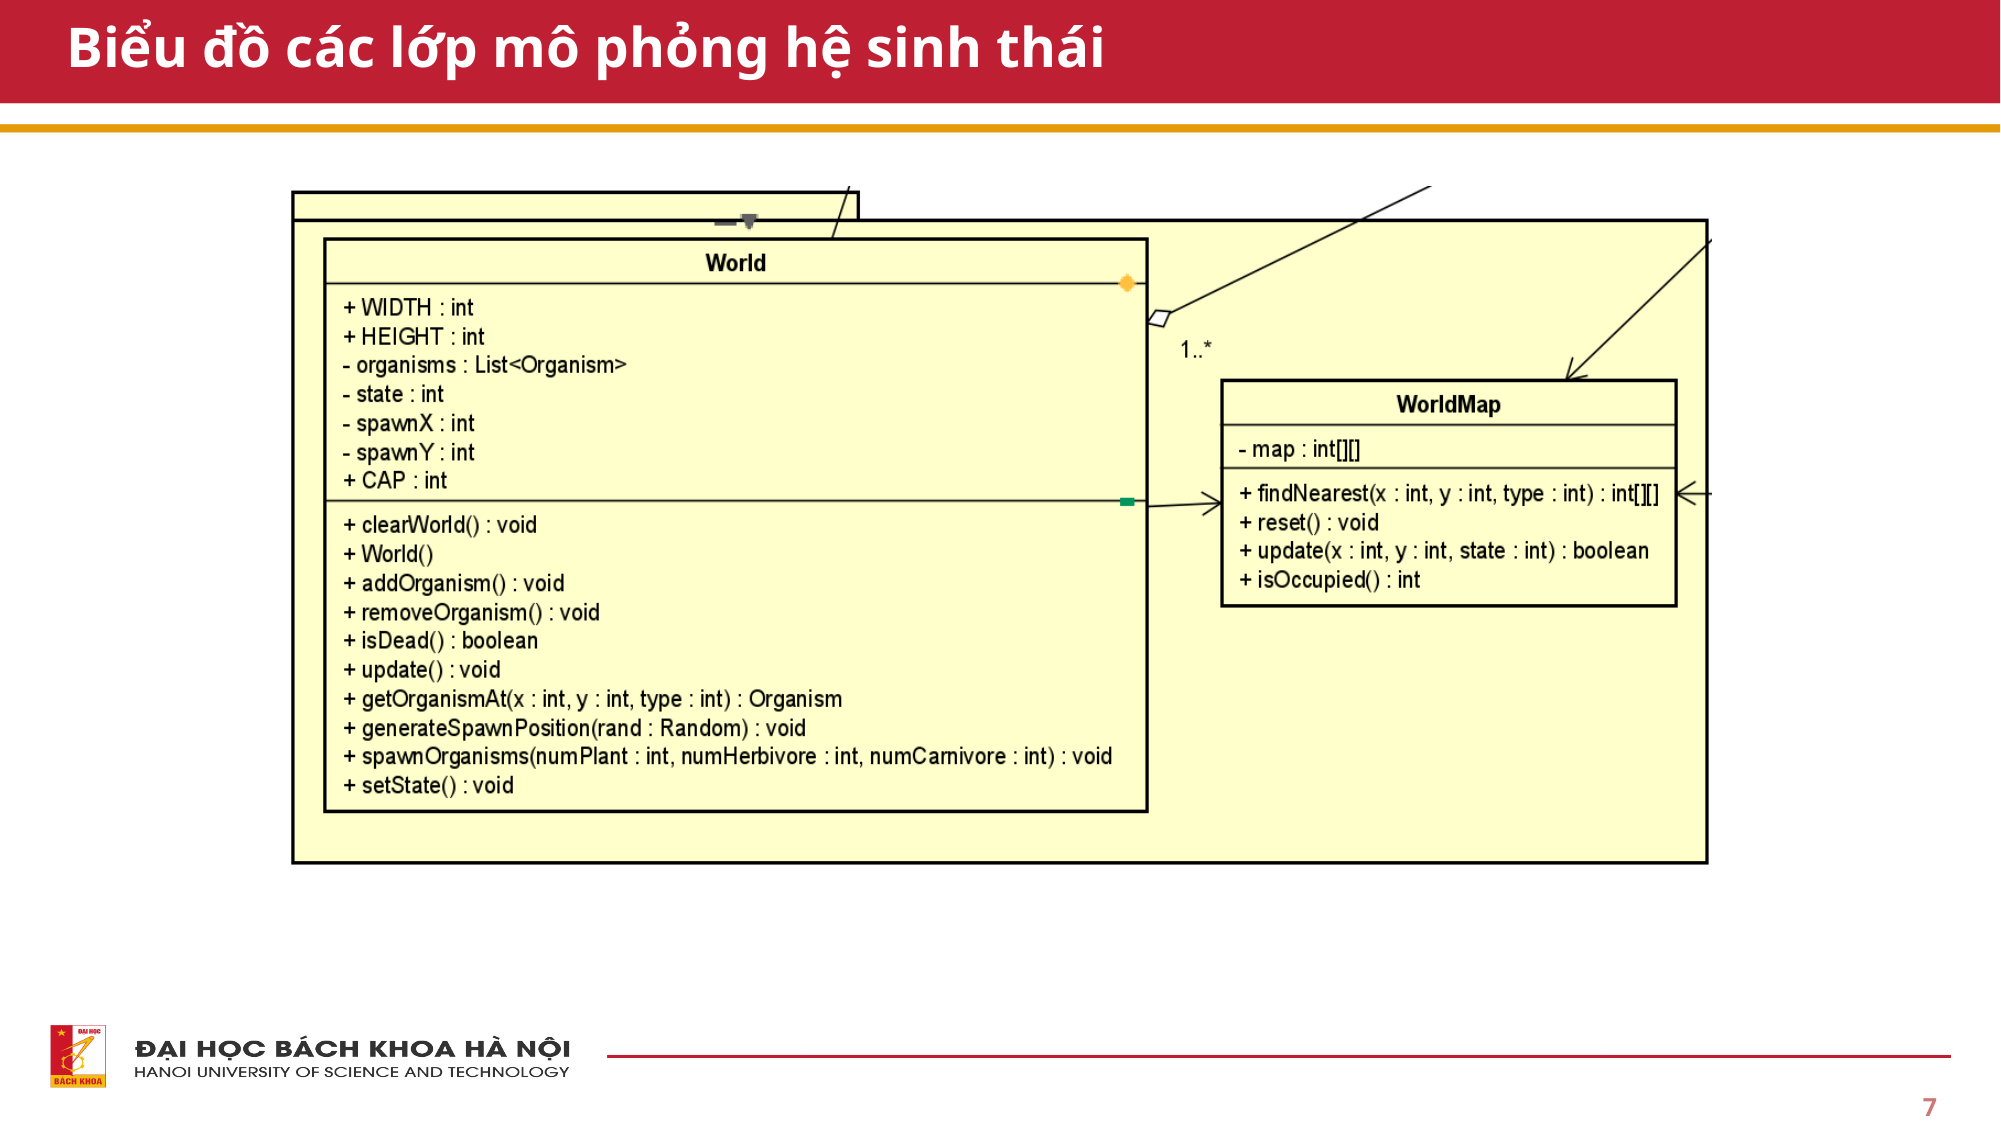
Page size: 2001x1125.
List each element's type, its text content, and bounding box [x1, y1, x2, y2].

title Biểu đồ các lớp mô phỏng hệ sinh thái [51, 12, 1949, 87]
picture [0, 0, 2001, 1125]
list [288, 186, 1712, 867]
slide_number 7 [1502, 1078, 1953, 1125]
